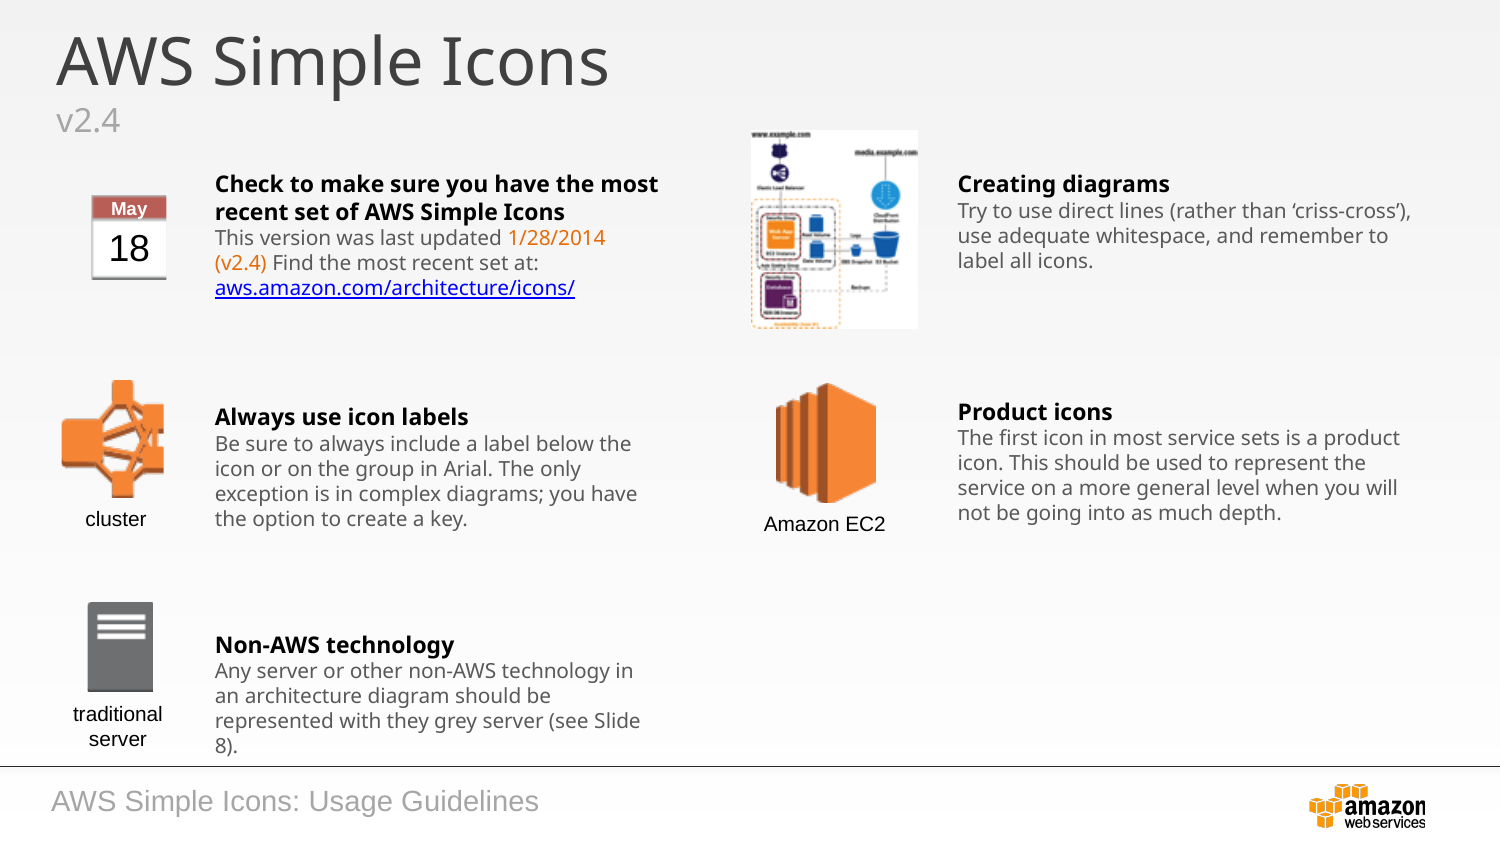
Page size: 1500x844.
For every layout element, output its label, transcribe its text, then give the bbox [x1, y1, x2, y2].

picture [775, 383, 877, 503]
text_box Check to make sure you have the most recent set of AWS Simple Icons This version was last updated 1/28/2014 (v2.4) Find the most recent set at: aws.amazon.com/architecture/icons/ Always use icon labels Be sure to always include a label below the icon or on the group in Arial. The only exception is in complex diagrams; you have the option to create a key. Non-AWS technology Any server or other non-AWS technology in an architecture diagram should be represented with they grey server (see Slide 8). [200, 162, 675, 790]
picture [61, 380, 164, 498]
text_box Amazon EC2 [742, 502, 907, 543]
picture [87, 602, 153, 692]
text_box traditional server [42, 693, 193, 758]
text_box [85, 188, 174, 280]
title AWS Simple Icons v2.4 [41, 0, 1317, 170]
picture [750, 130, 918, 329]
text_box Creating diagrams Try to use direct lines (rather than ‘criss-cross’), use adequate whitespace, and remember to label all icons. Product icons The first icon in most service sets is a product icon. This should be used to represent the service on a more general level when you will not be going into as much depth. [942, 162, 1443, 607]
text_box cluster [77, 506, 155, 531]
text_box AWS Simple Icons: Usage Guidelines [36, 774, 556, 825]
